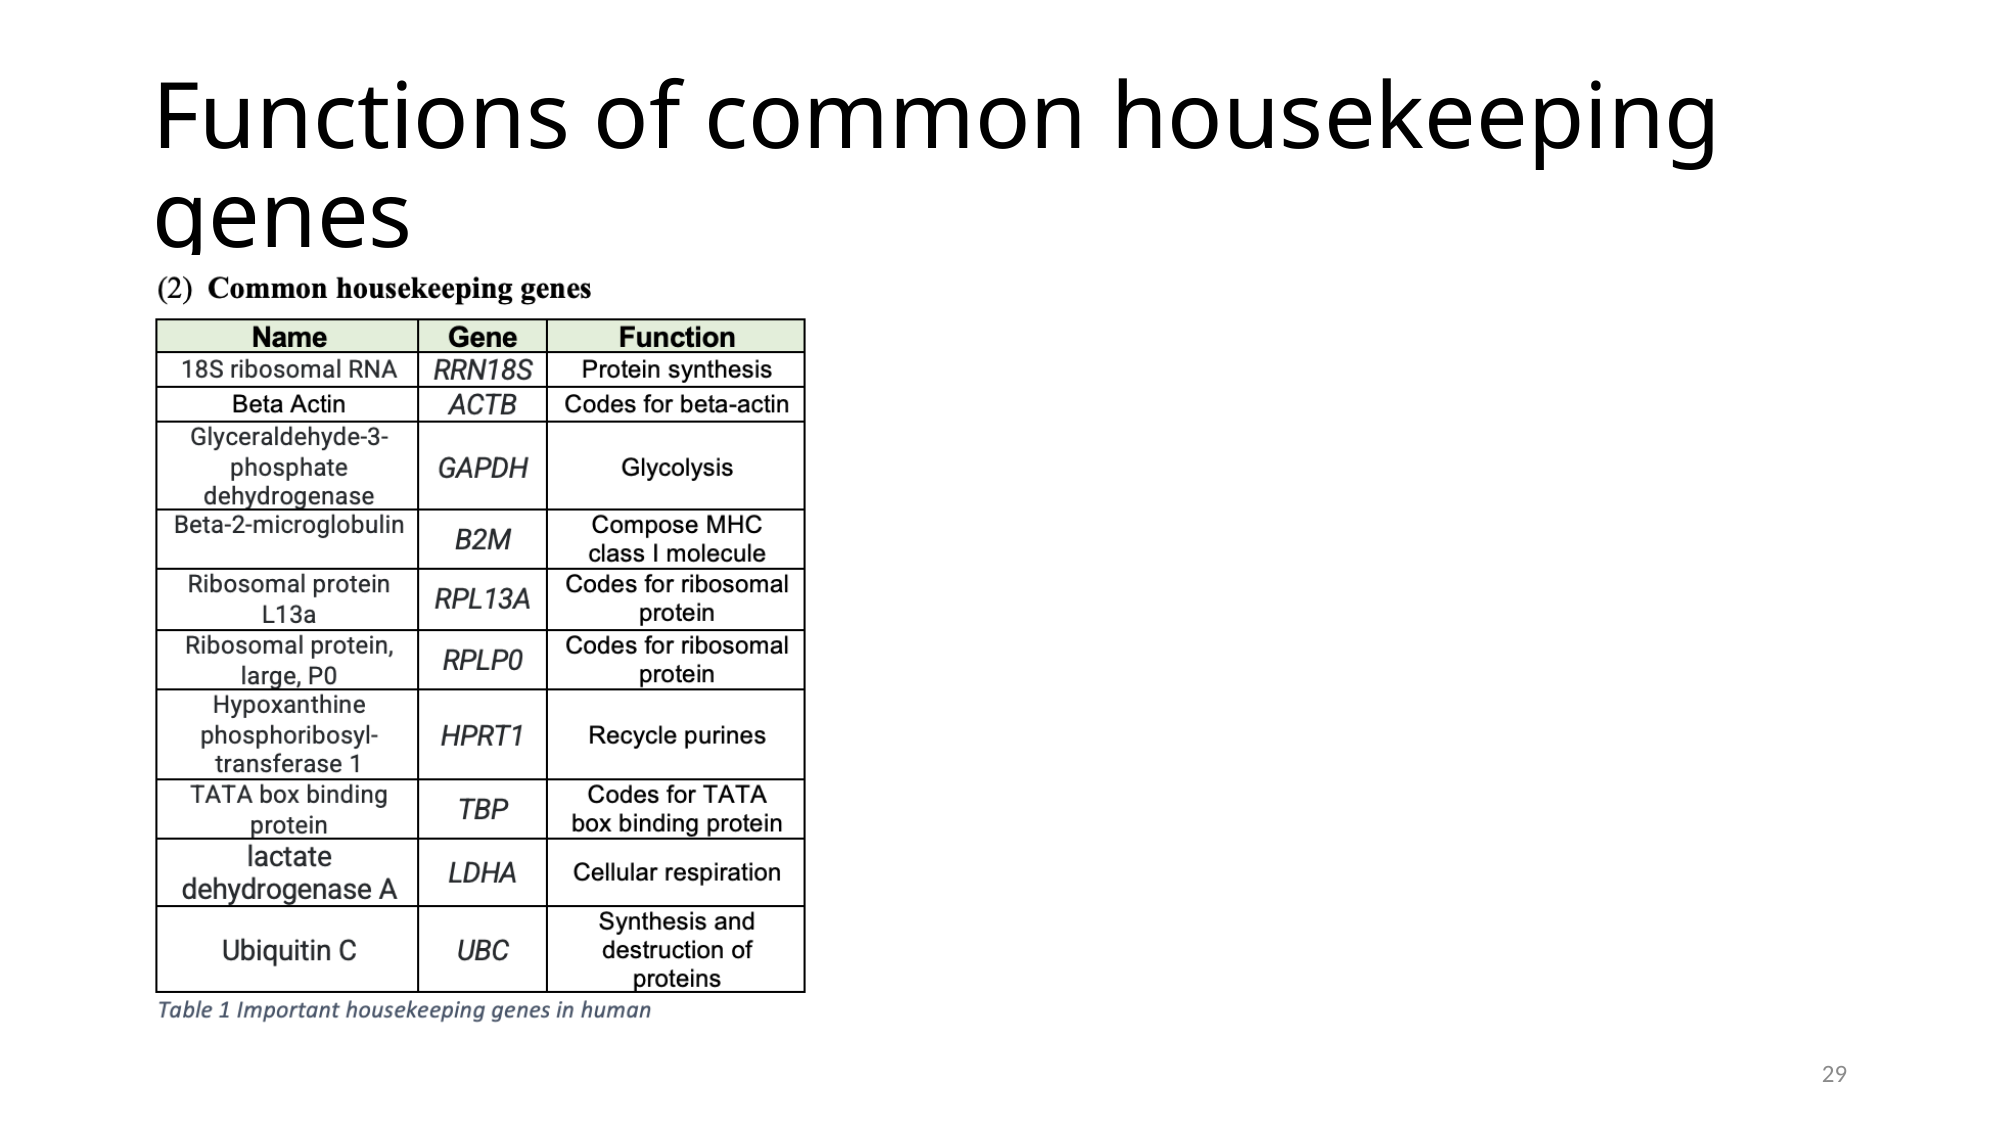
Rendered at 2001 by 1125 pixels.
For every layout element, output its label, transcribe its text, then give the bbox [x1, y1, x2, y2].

title Functions of common housekeeping genes [137, 59, 1863, 278]
slide_number 29 [1412, 1042, 1863, 1103]
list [137, 255, 824, 1040]
